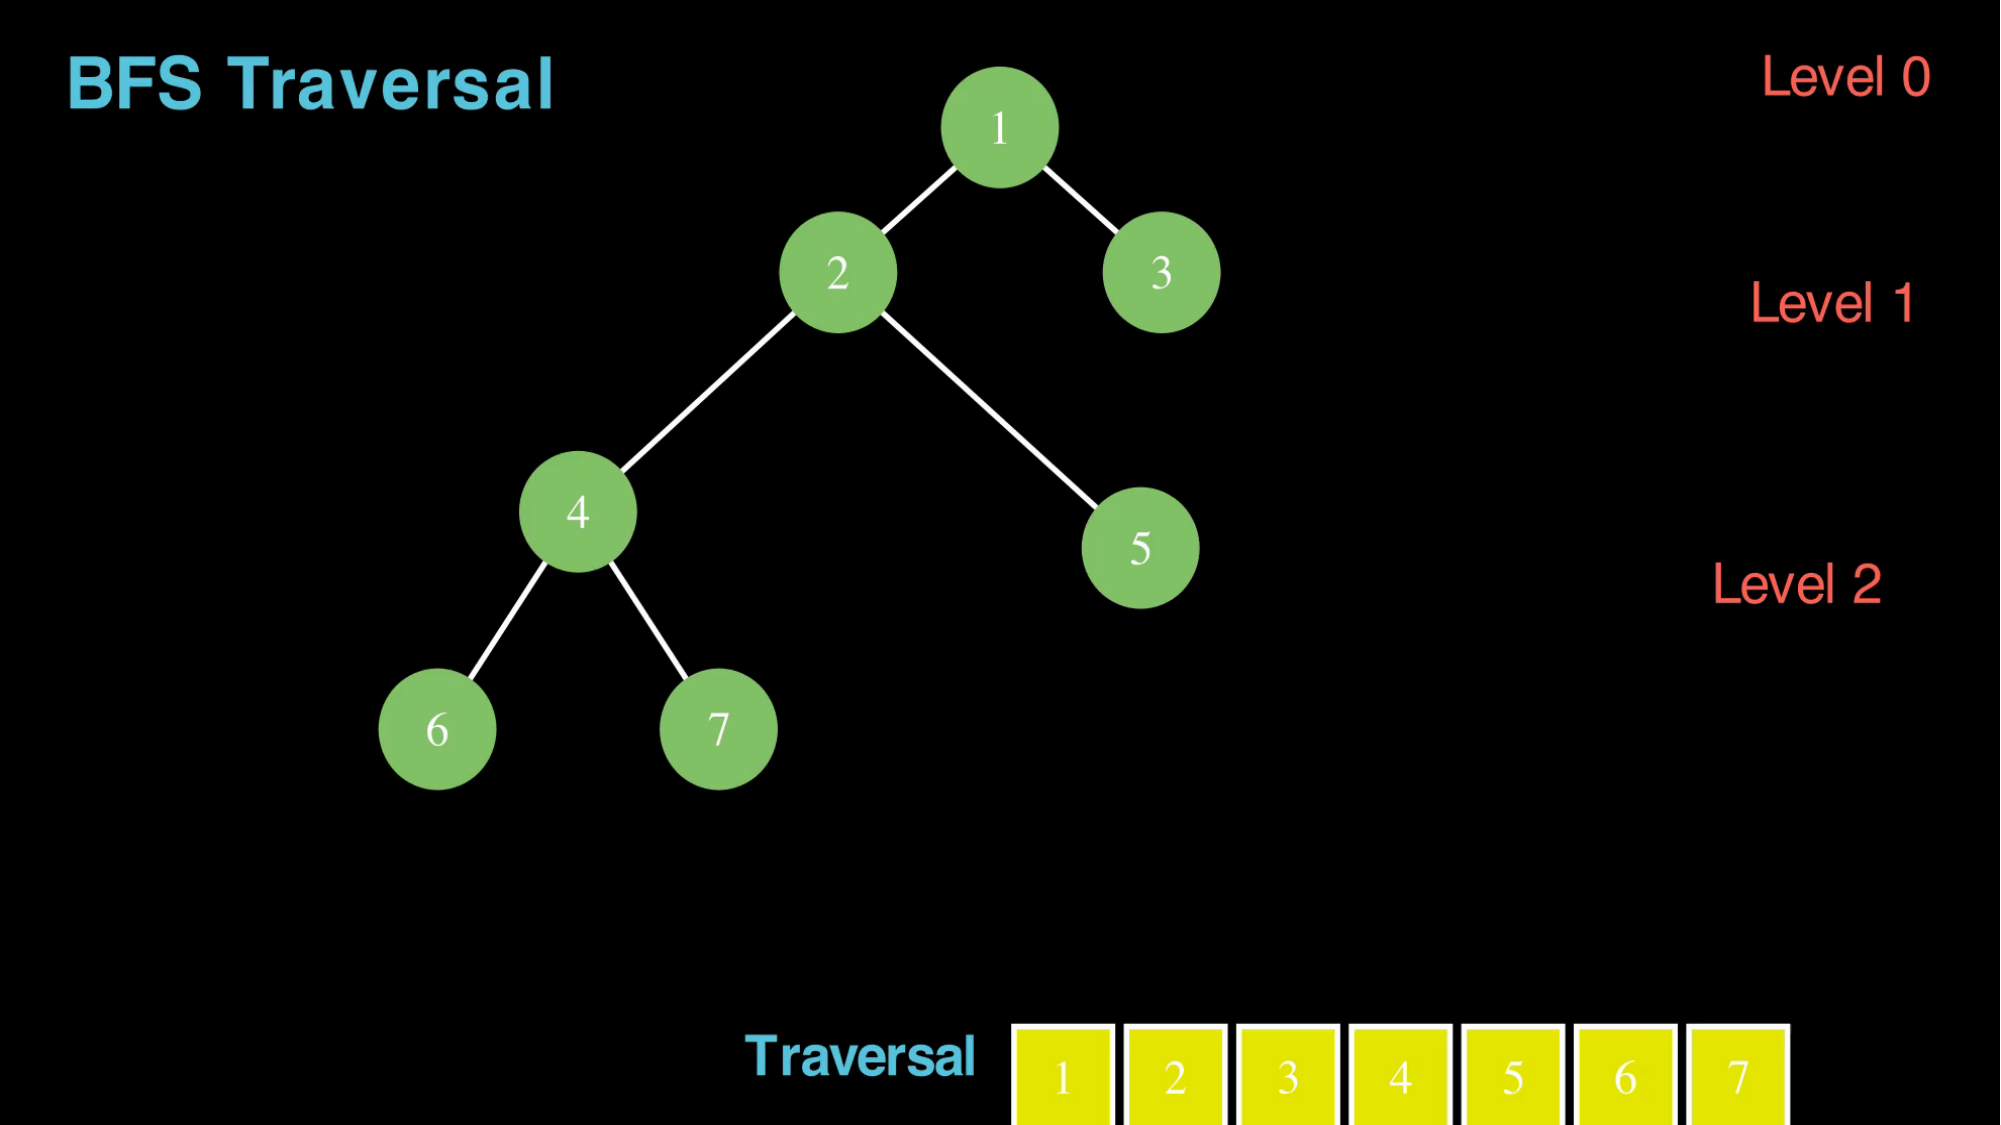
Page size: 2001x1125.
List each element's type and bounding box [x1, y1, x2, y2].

text_box [0, 0, 2000, 1125]
